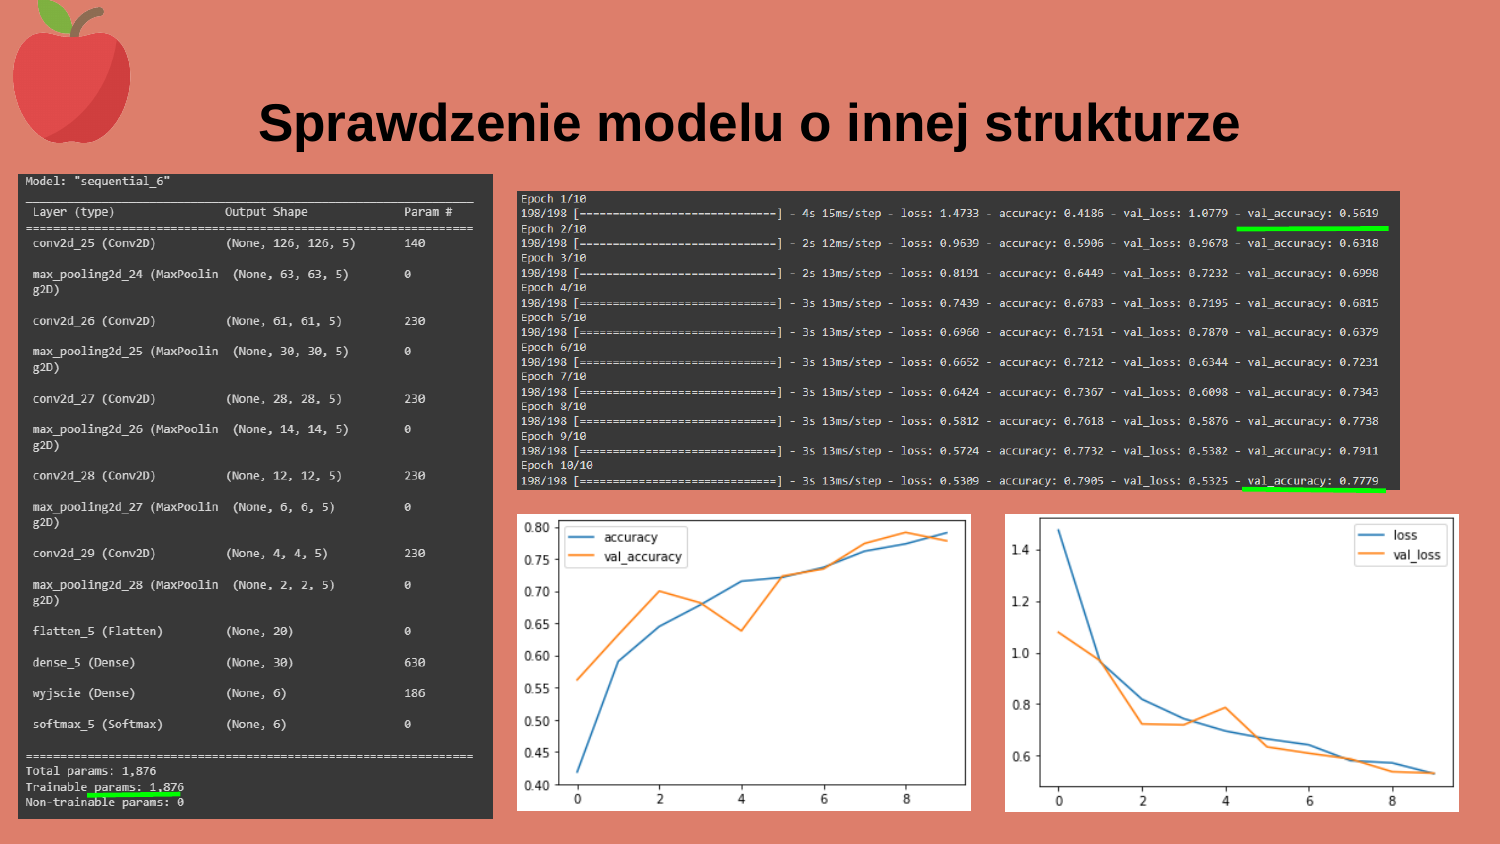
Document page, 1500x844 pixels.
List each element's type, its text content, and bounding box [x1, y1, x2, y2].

title Sprawdzenie modelu o innej strukturze [51, 72, 1449, 167]
picture [0, 0, 143, 143]
picture [517, 513, 971, 811]
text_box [1241, 488, 1387, 492]
picture [1005, 513, 1459, 812]
picture [17, 174, 493, 819]
picture [517, 191, 1400, 490]
